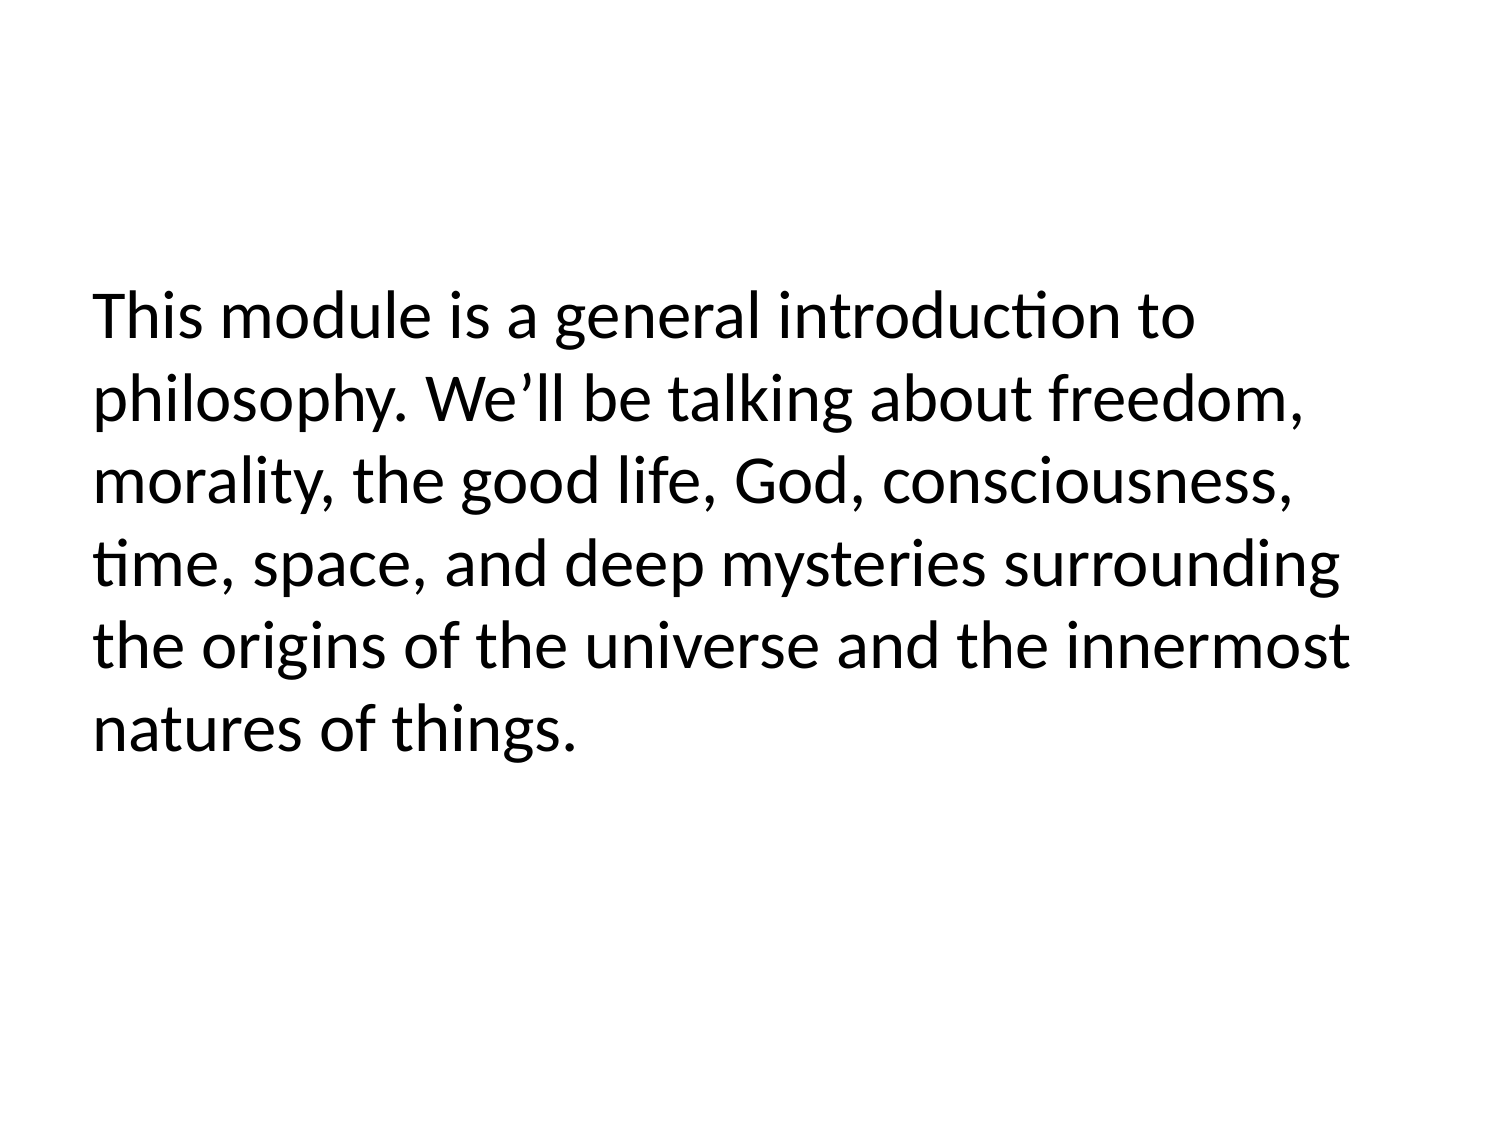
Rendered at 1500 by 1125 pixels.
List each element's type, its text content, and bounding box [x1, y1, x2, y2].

list This module is a general introduction to philosophy. We’ll be talking about freedom, morality, the good life, God, consciousness, time, space, and deep mysteries surrounding the origins of the universe and the innermost natures of things. [62, 262, 1450, 1005]
